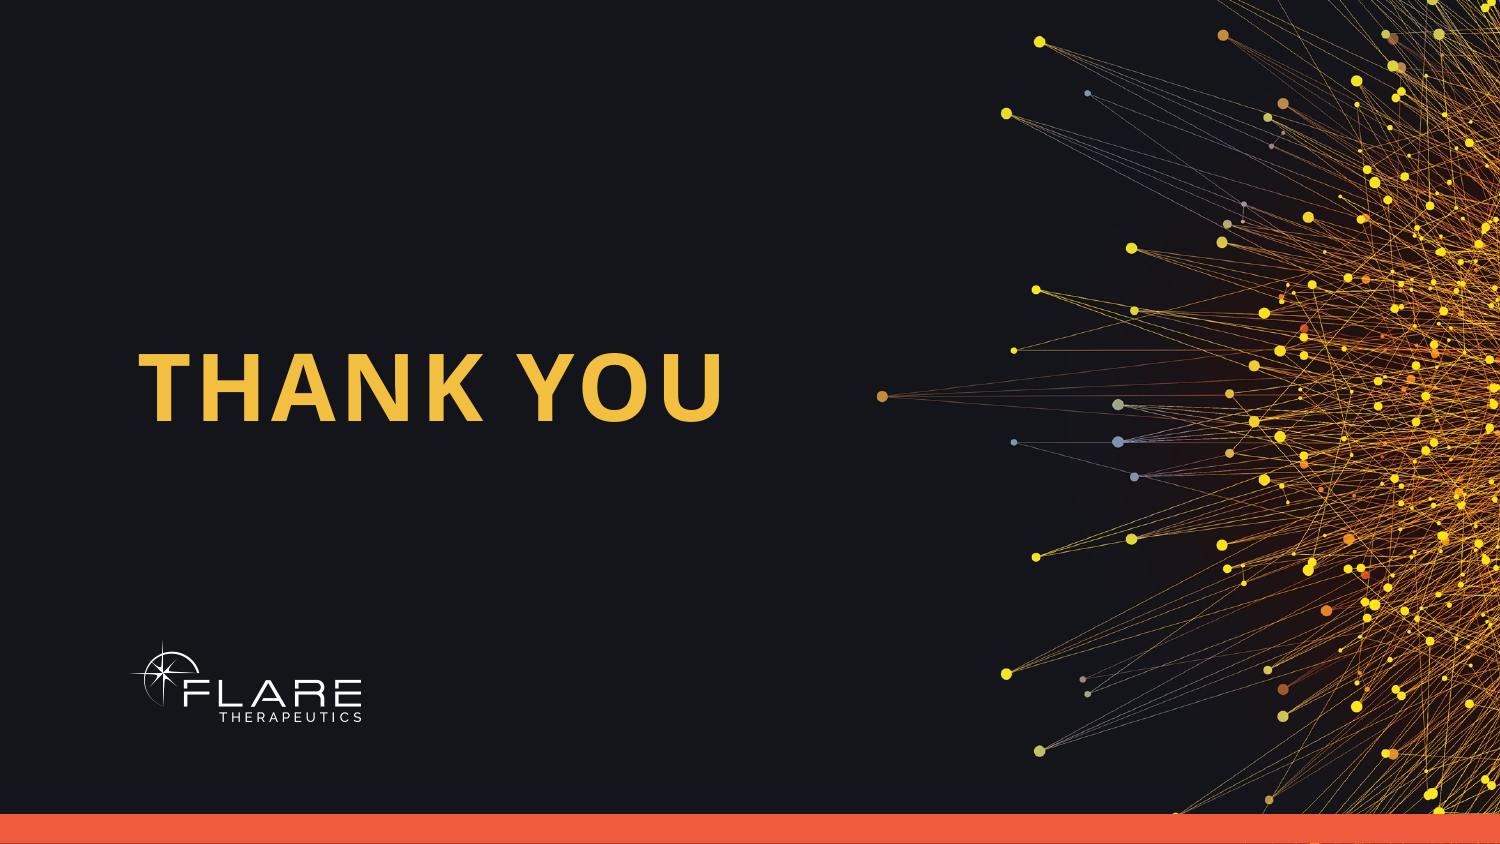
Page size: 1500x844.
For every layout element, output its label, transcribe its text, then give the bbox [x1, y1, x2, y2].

title THANK YOU [122, 268, 862, 449]
picture [0, 0, 1500, 814]
